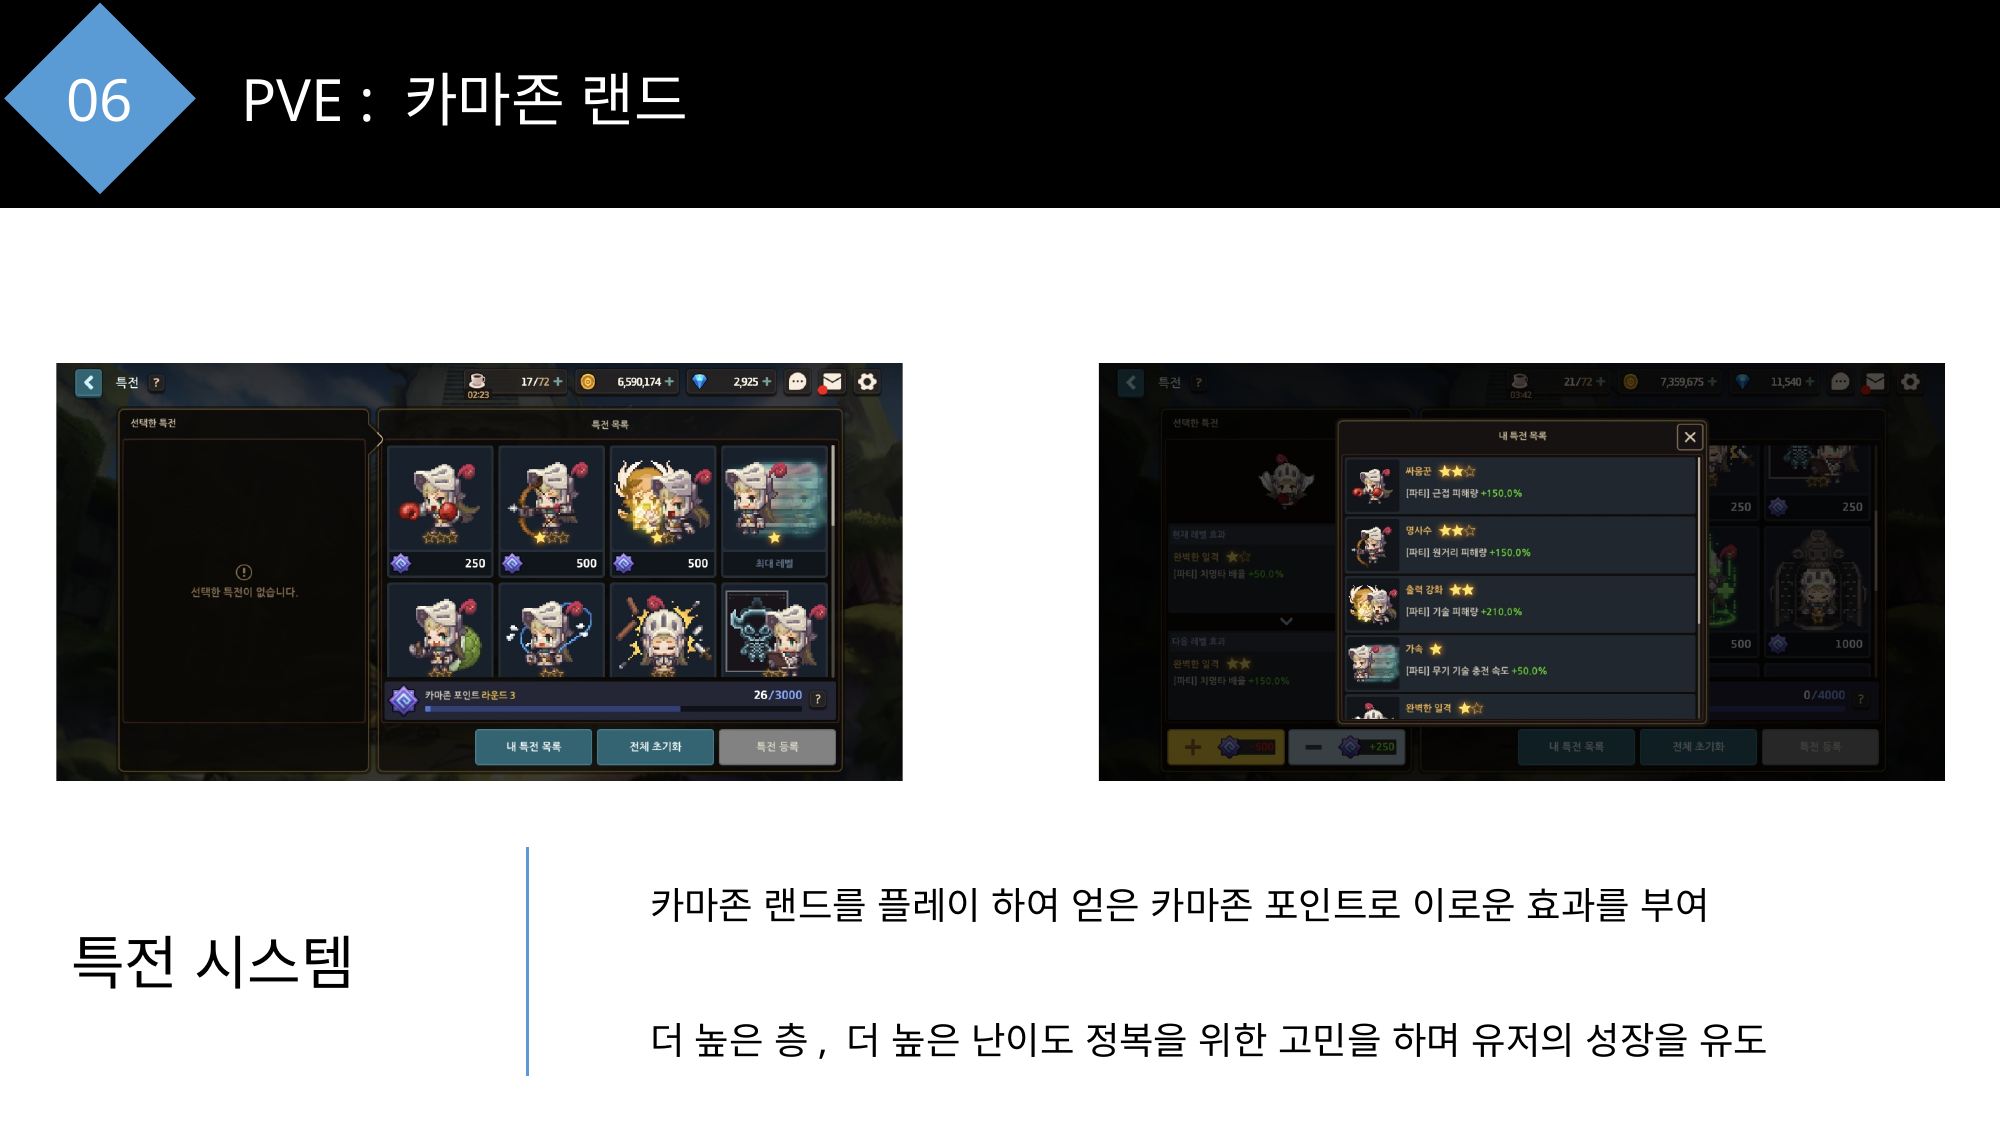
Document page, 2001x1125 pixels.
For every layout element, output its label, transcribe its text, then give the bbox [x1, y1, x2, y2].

text_box PVE : 카마존 랜드 [226, 55, 936, 141]
text_box [0, 0, 2000, 209]
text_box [32, 30, 168, 167]
text_box 특전 시스템 [56, 918, 449, 1004]
text_box 카마존 랜드를 플레이 하여 얻은 카마존 포인트로 이로운 효과를 부여 더 높은 층, 더 높은 난이도 정복을 위한 고민을 하며 유저의 성장을 유도 [635, 851, 1955, 1070]
picture [56, 363, 903, 781]
picture [1098, 363, 1945, 781]
